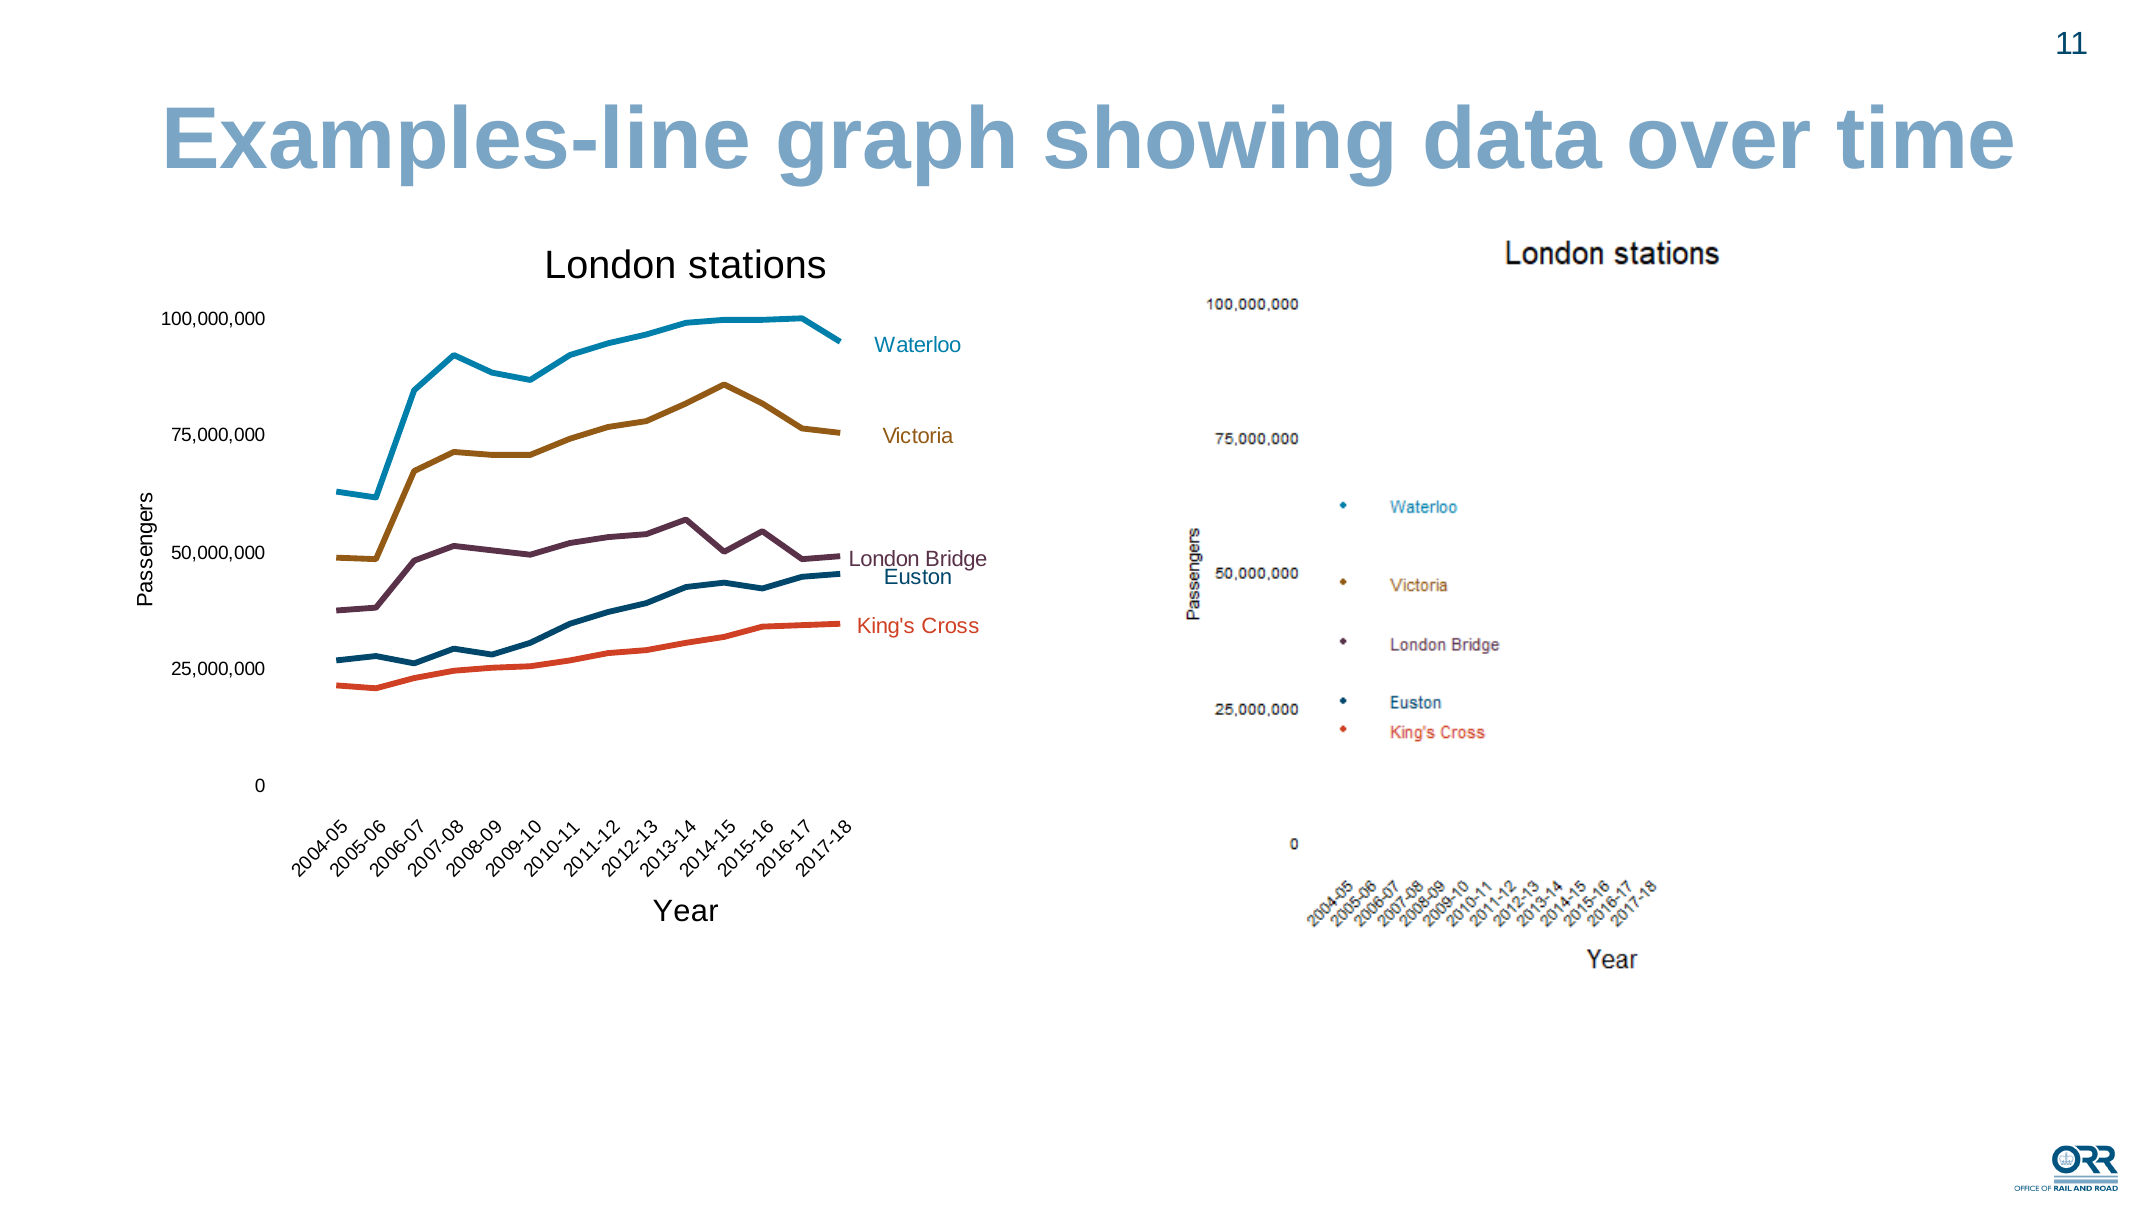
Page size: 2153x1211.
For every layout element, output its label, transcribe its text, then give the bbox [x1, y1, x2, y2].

picture [94, 207, 1114, 1003]
picture [1175, 229, 1927, 981]
title Examples-line graph showing data over time [144, 80, 2083, 221]
picture [2010, 1141, 2122, 1195]
